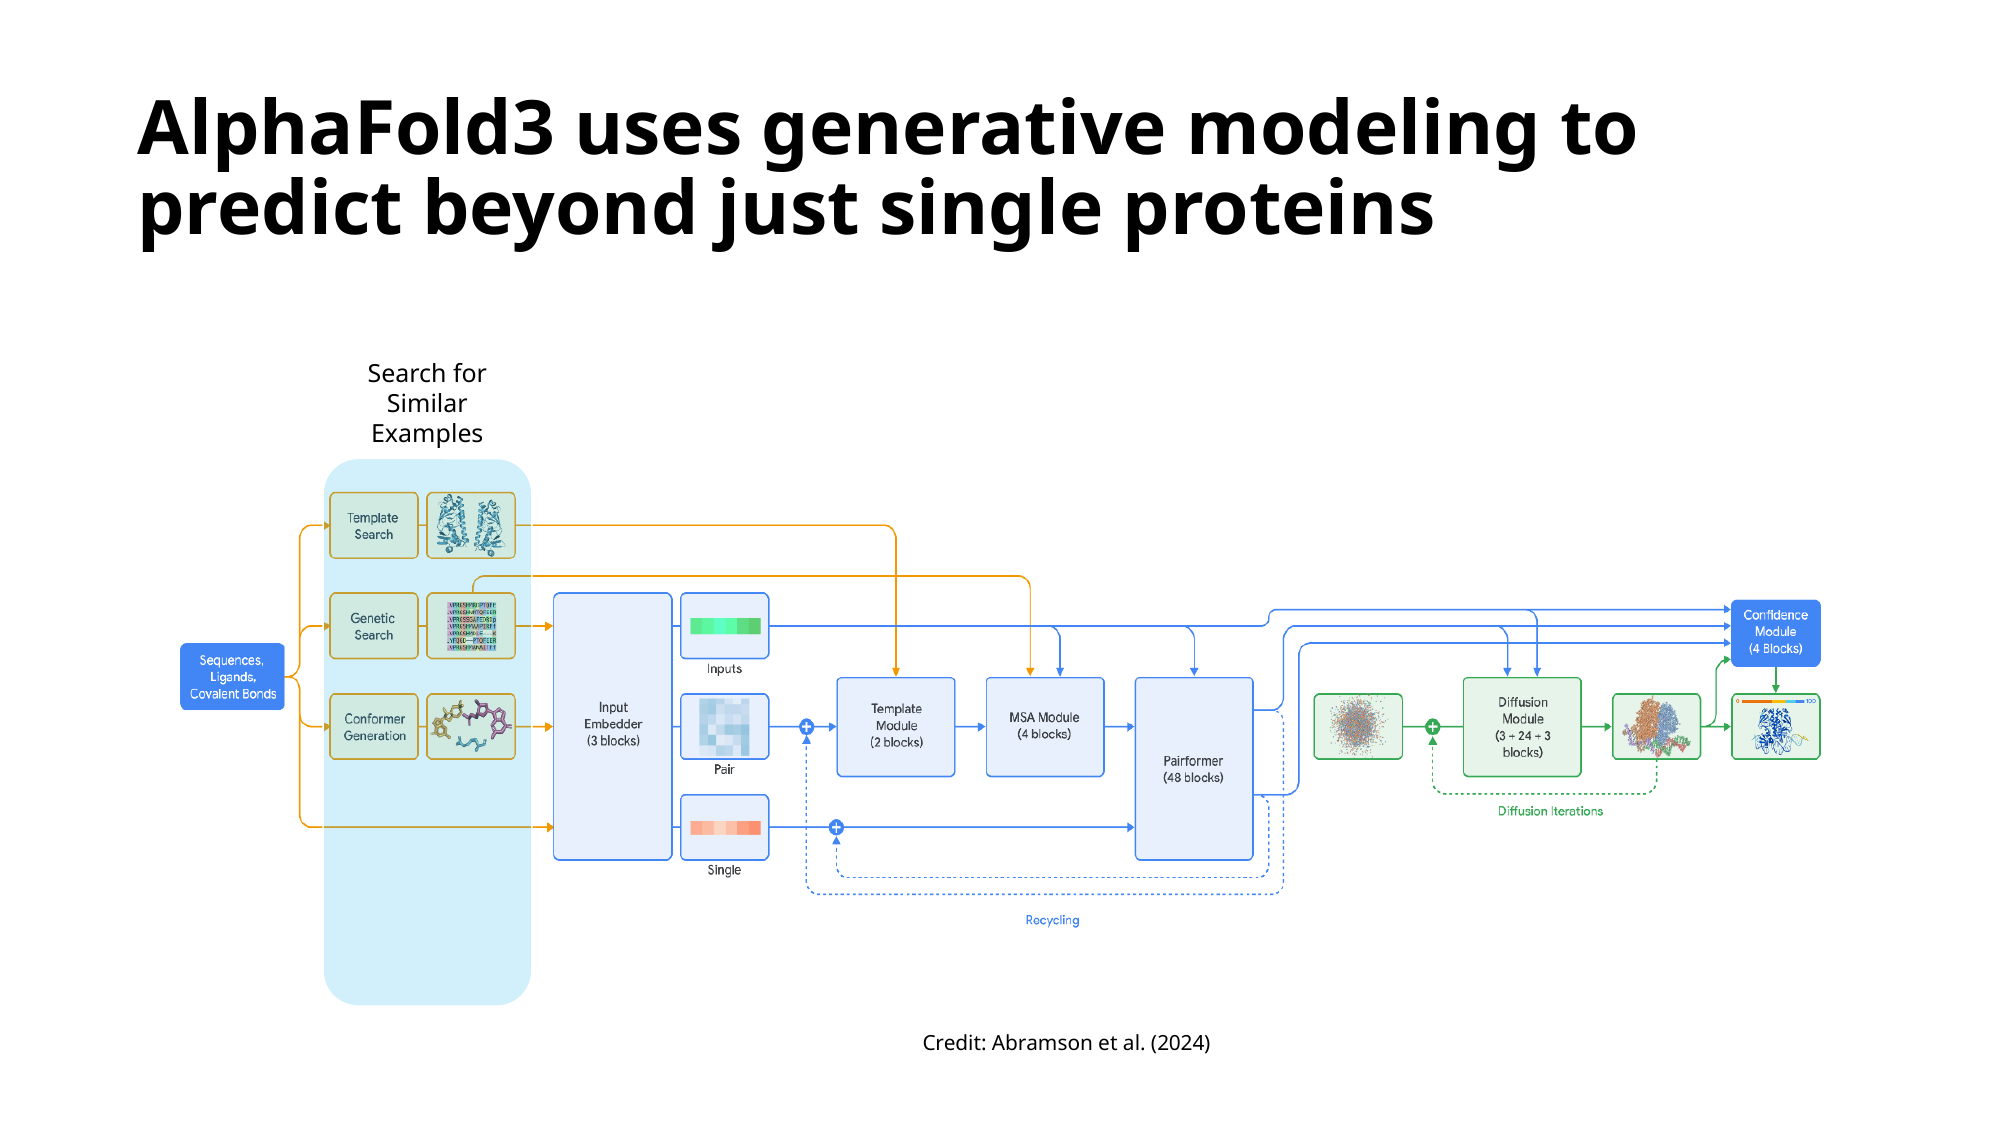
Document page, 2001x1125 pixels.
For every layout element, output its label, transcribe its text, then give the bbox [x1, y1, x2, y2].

text_box Credit: Abramson et al. (2024) [907, 1021, 1251, 1062]
text_box Search for Similar Examples [314, 347, 541, 457]
picture [164, 457, 1835, 944]
title AlphaFold3 uses generative modeling to predict beyond just single proteins [122, 61, 1774, 279]
text_box [323, 944, 532, 1007]
